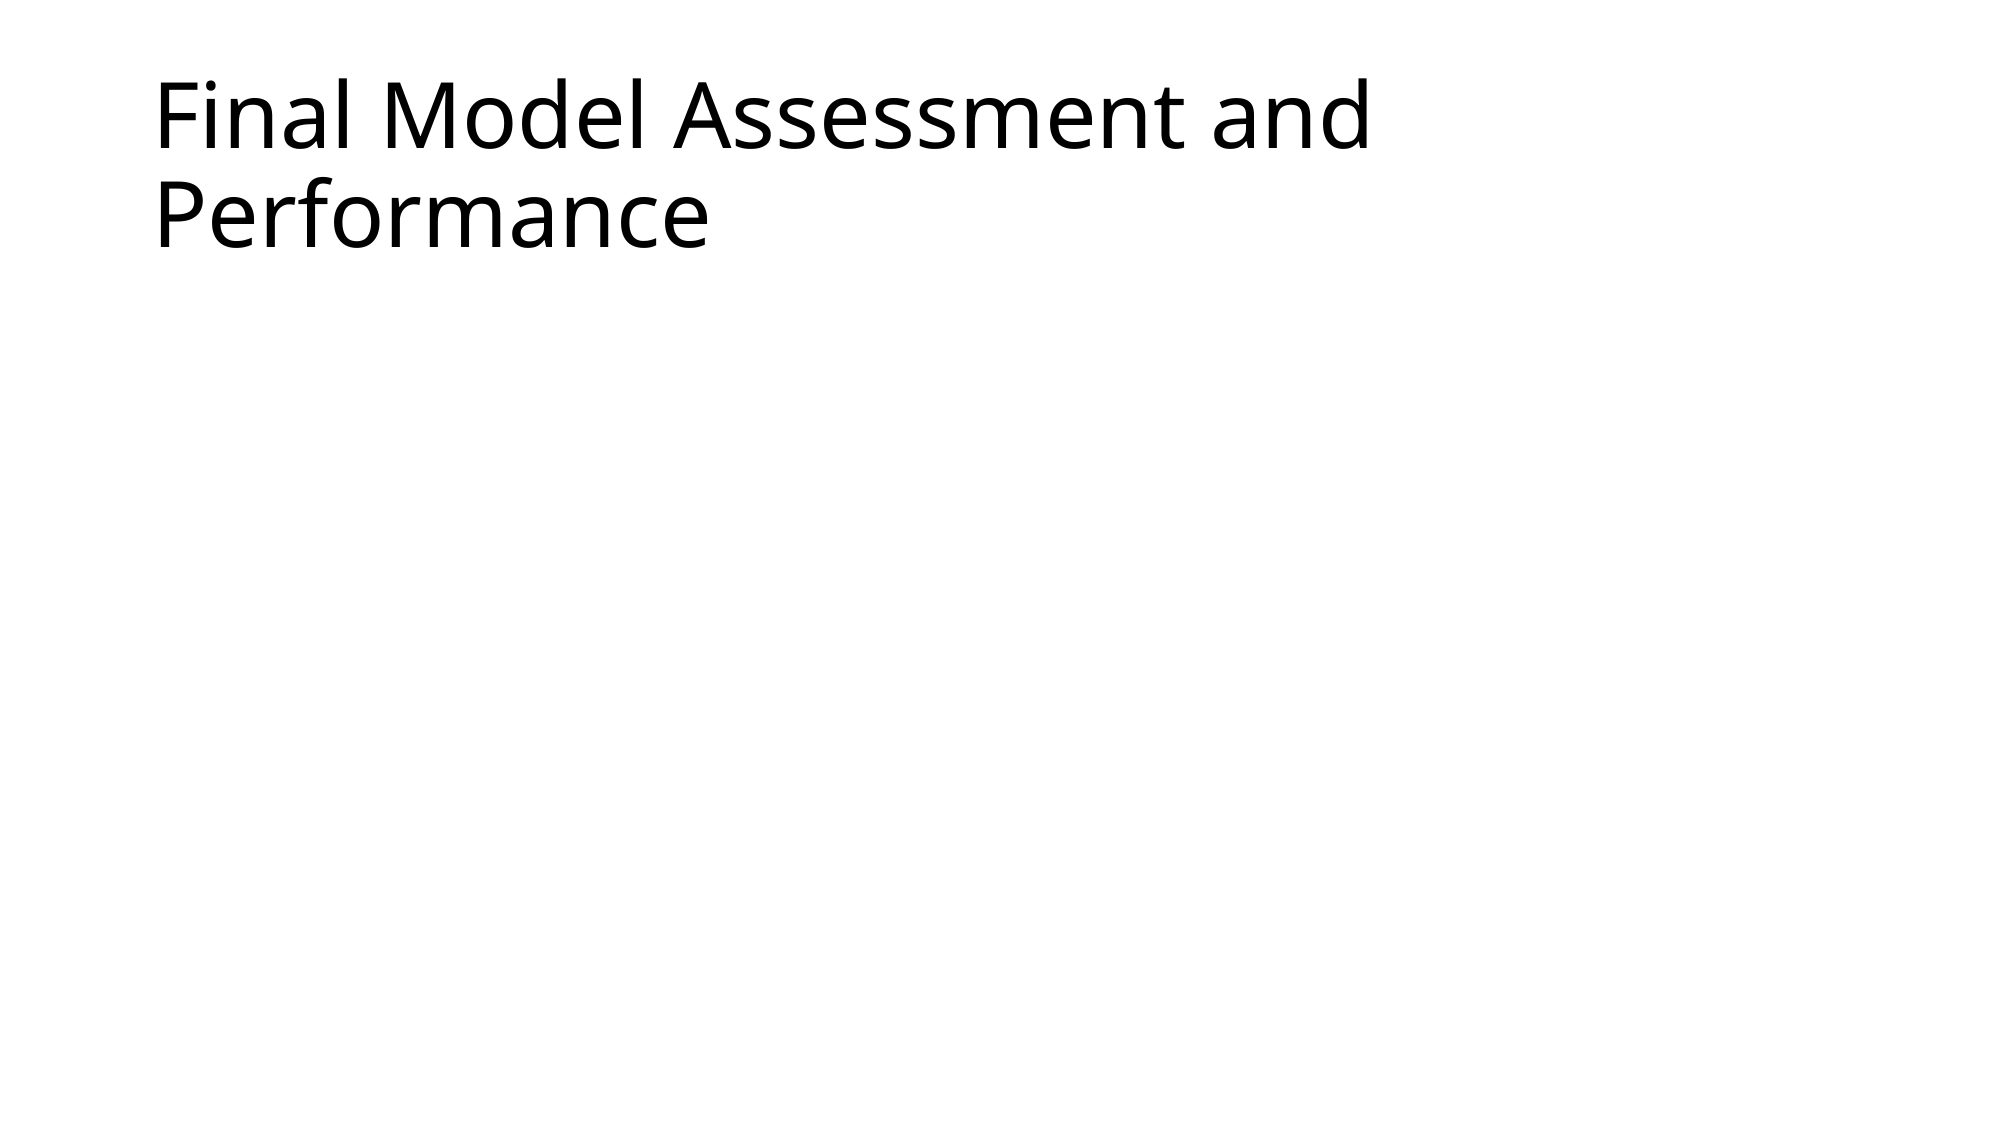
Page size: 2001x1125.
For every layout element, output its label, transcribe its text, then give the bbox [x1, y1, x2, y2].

title Final Model Assessment and Performance [137, 59, 1863, 278]
